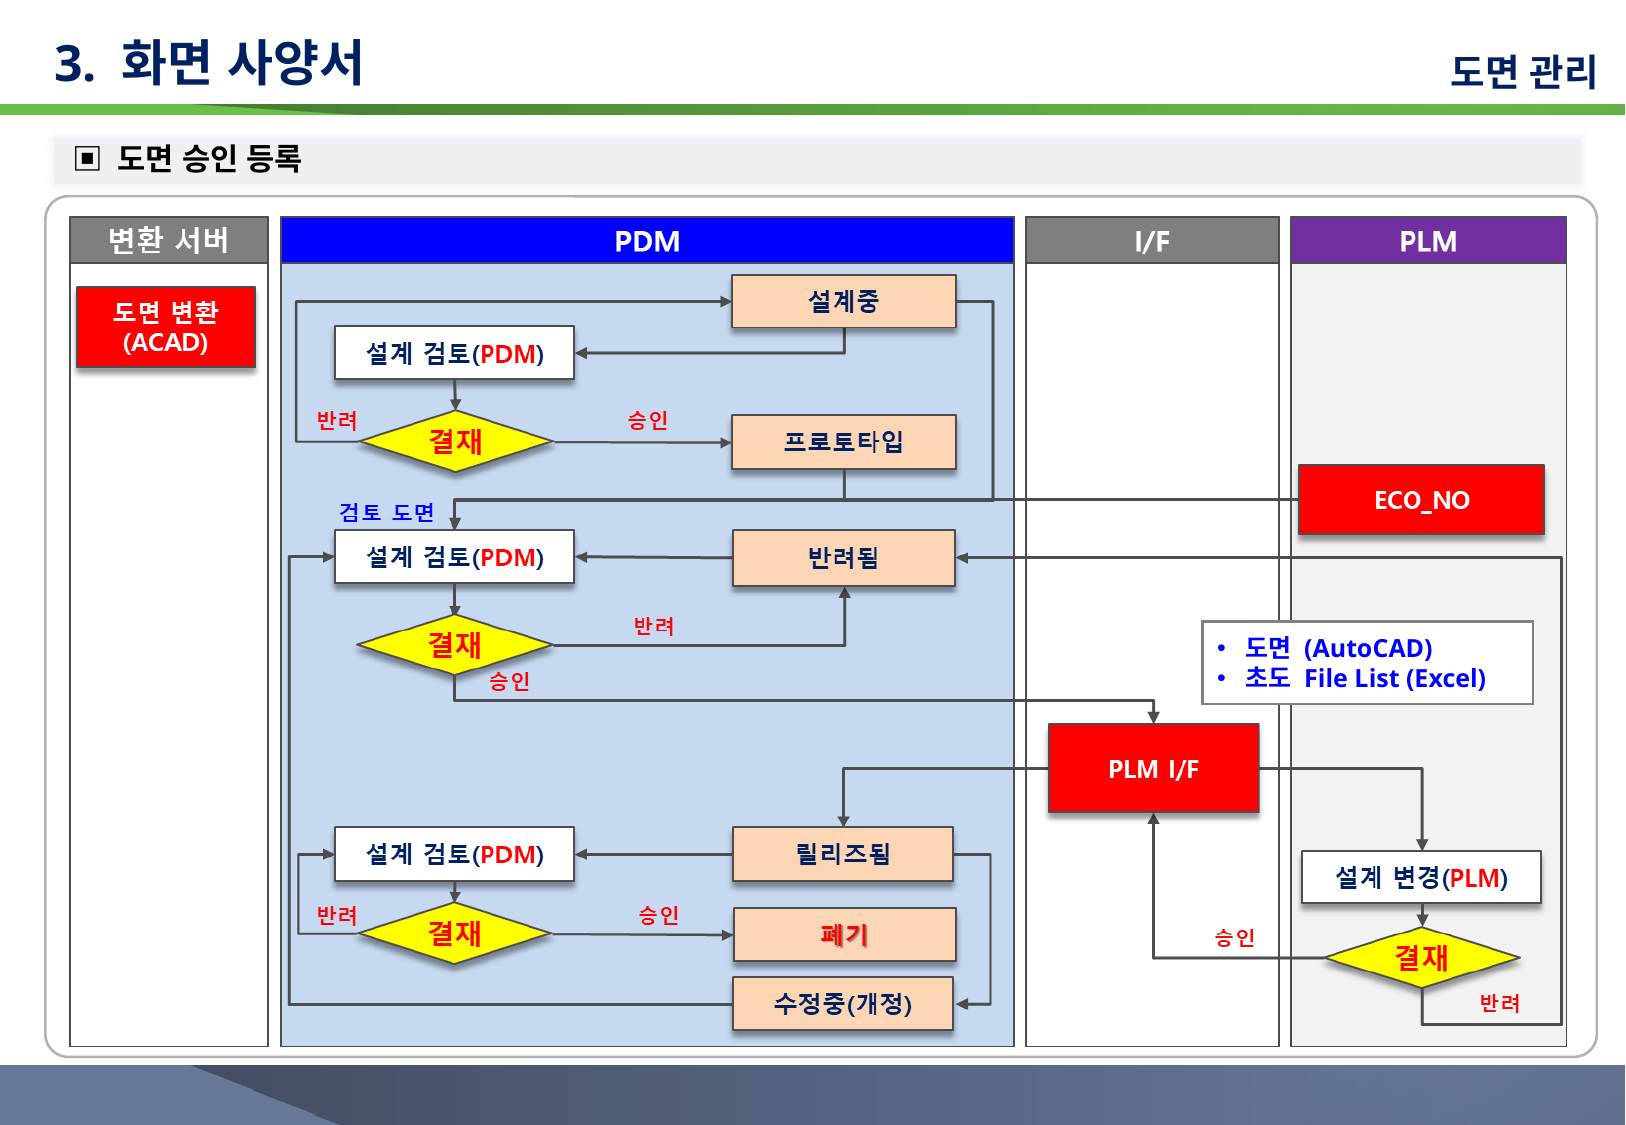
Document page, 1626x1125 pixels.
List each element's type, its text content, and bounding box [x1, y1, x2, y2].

text_box [52, 136, 1582, 186]
title 3. 화면 사양서 [54, 33, 1462, 91]
text_box ▣ 도면 승인 등록 [72, 140, 1593, 185]
text_box [43, 194, 1600, 1060]
picture [0, 104, 1625, 115]
picture [67, 214, 1567, 1048]
text_box 도면 관리 [1249, 42, 1600, 100]
